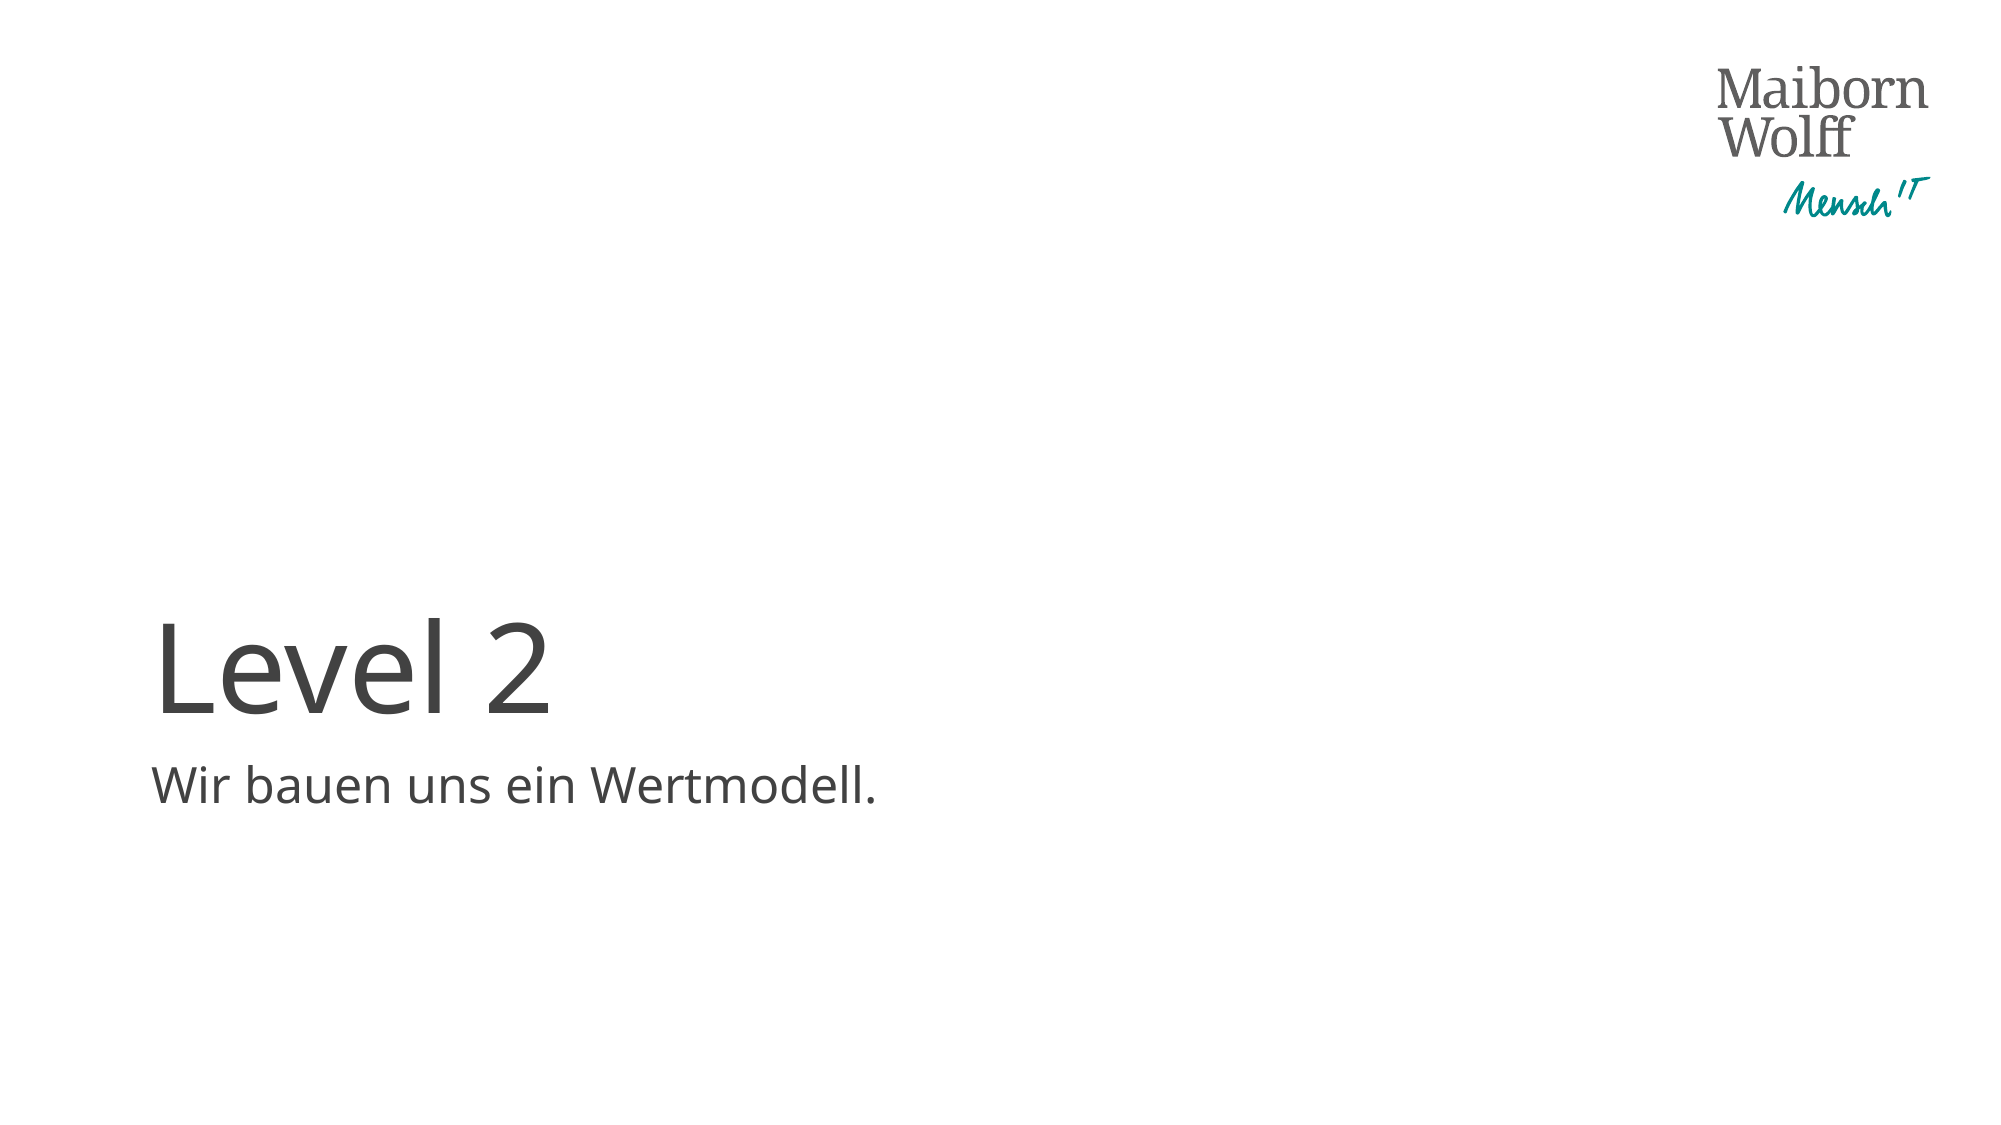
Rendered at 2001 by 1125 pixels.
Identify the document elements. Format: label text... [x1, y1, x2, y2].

list Wir bauen uns ein Wertmodell. [136, 752, 1862, 999]
title Level 2 [136, 280, 1862, 749]
